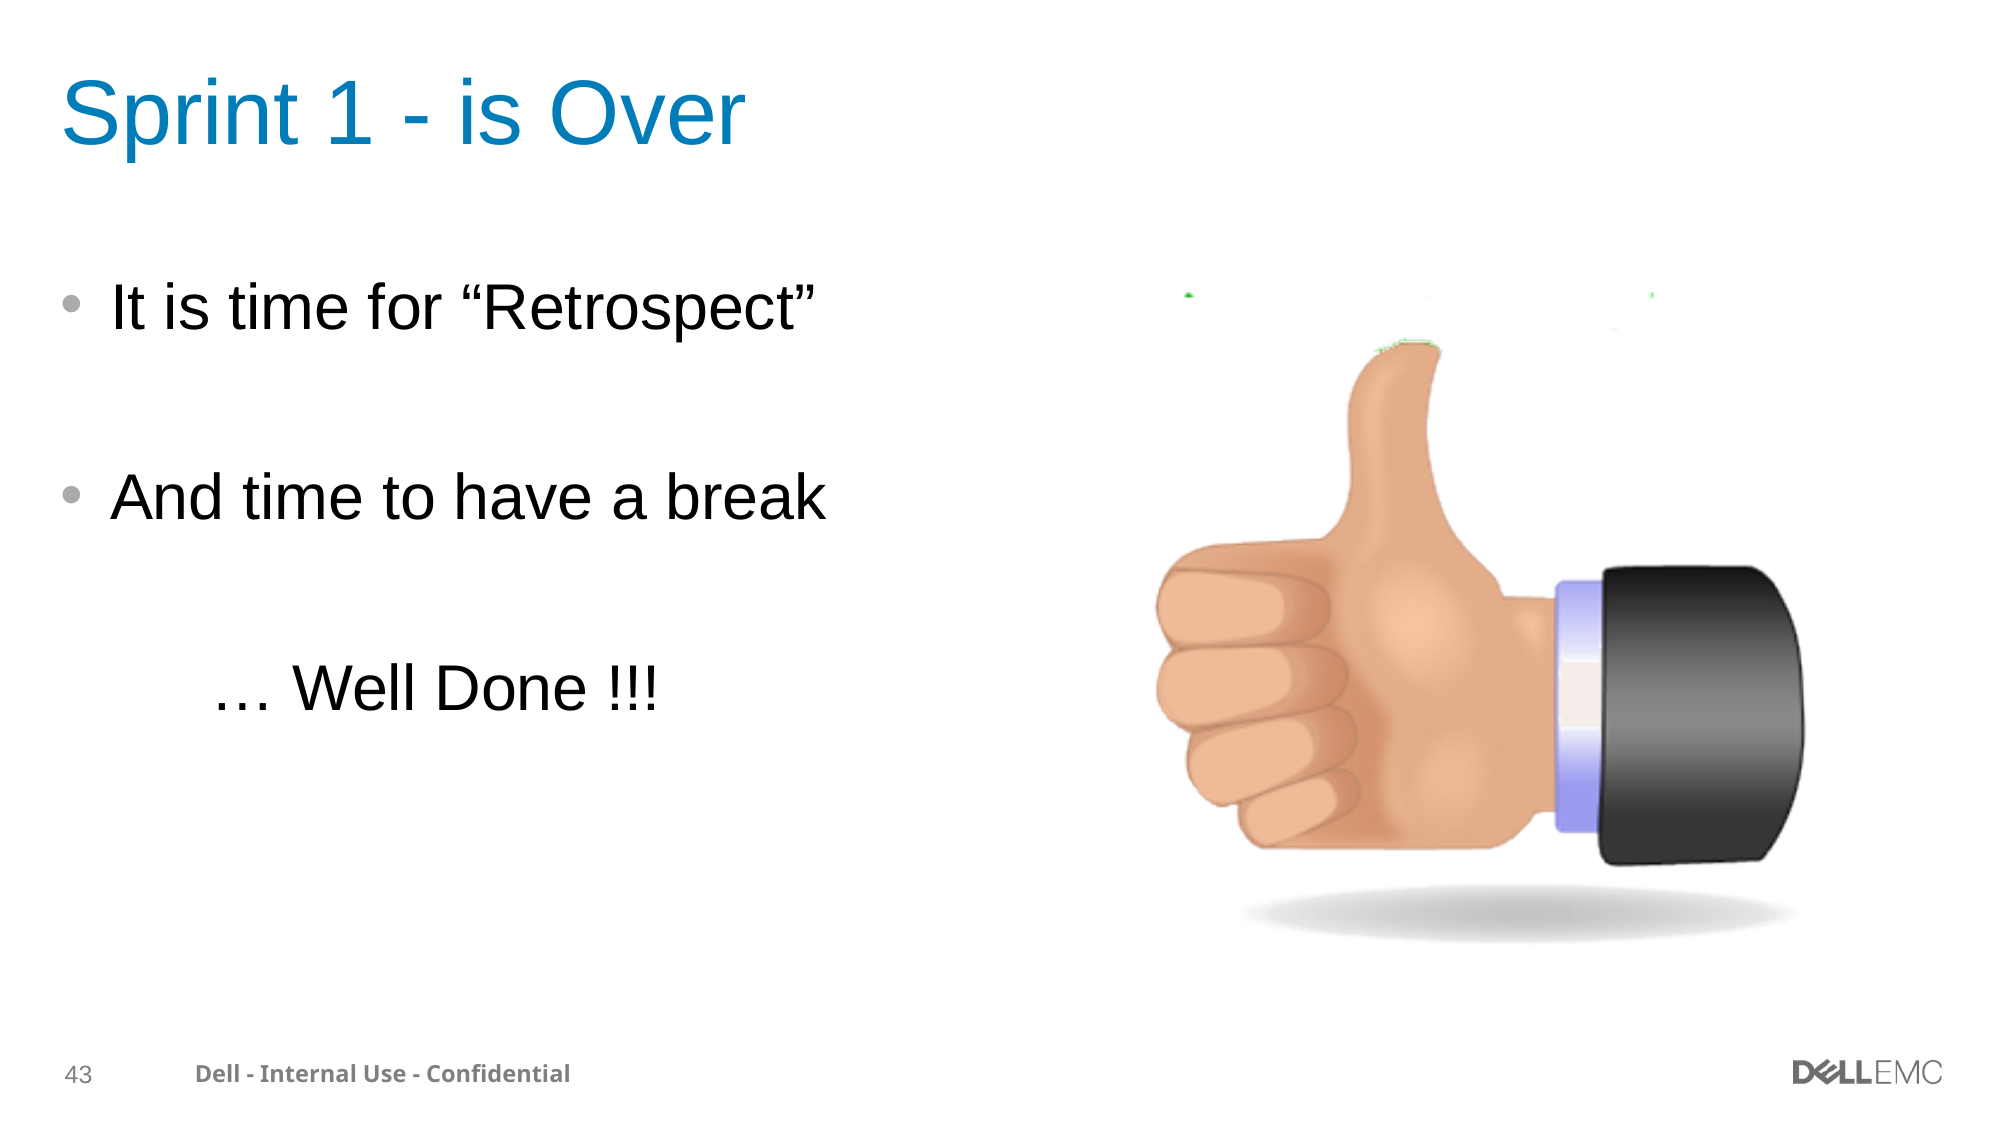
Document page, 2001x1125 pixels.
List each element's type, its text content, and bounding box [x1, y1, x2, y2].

list It is time for “Retrospect” And time to have a break … Well Done !!! [60, 279, 896, 980]
picture [897, 279, 2000, 981]
title Sprint 1 - is Over [60, 57, 1800, 198]
picture [1793, 1058, 1942, 1085]
